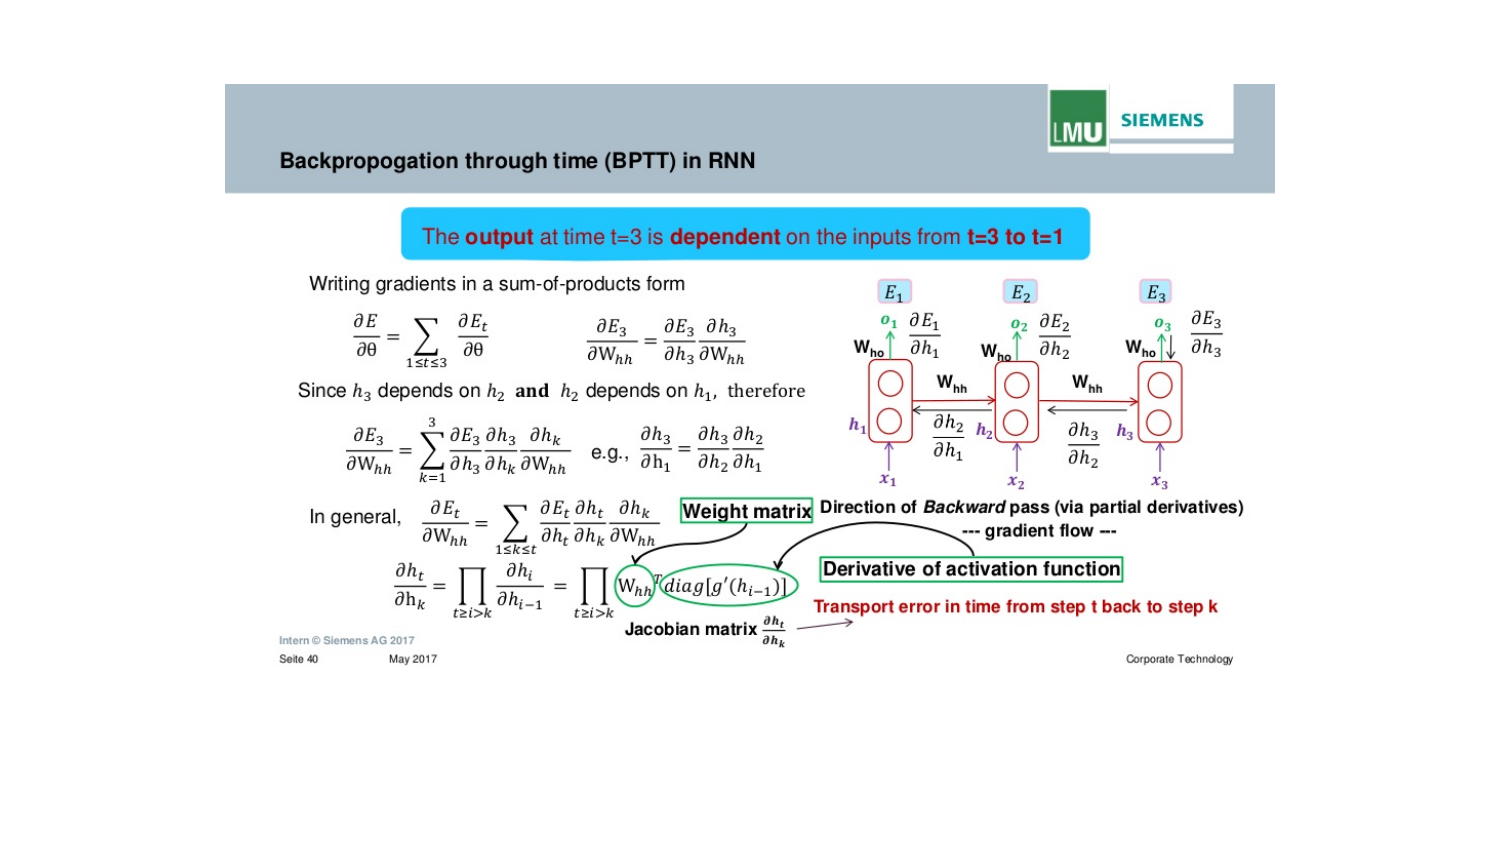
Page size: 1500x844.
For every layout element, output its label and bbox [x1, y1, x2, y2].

picture [224, 84, 1276, 676]
